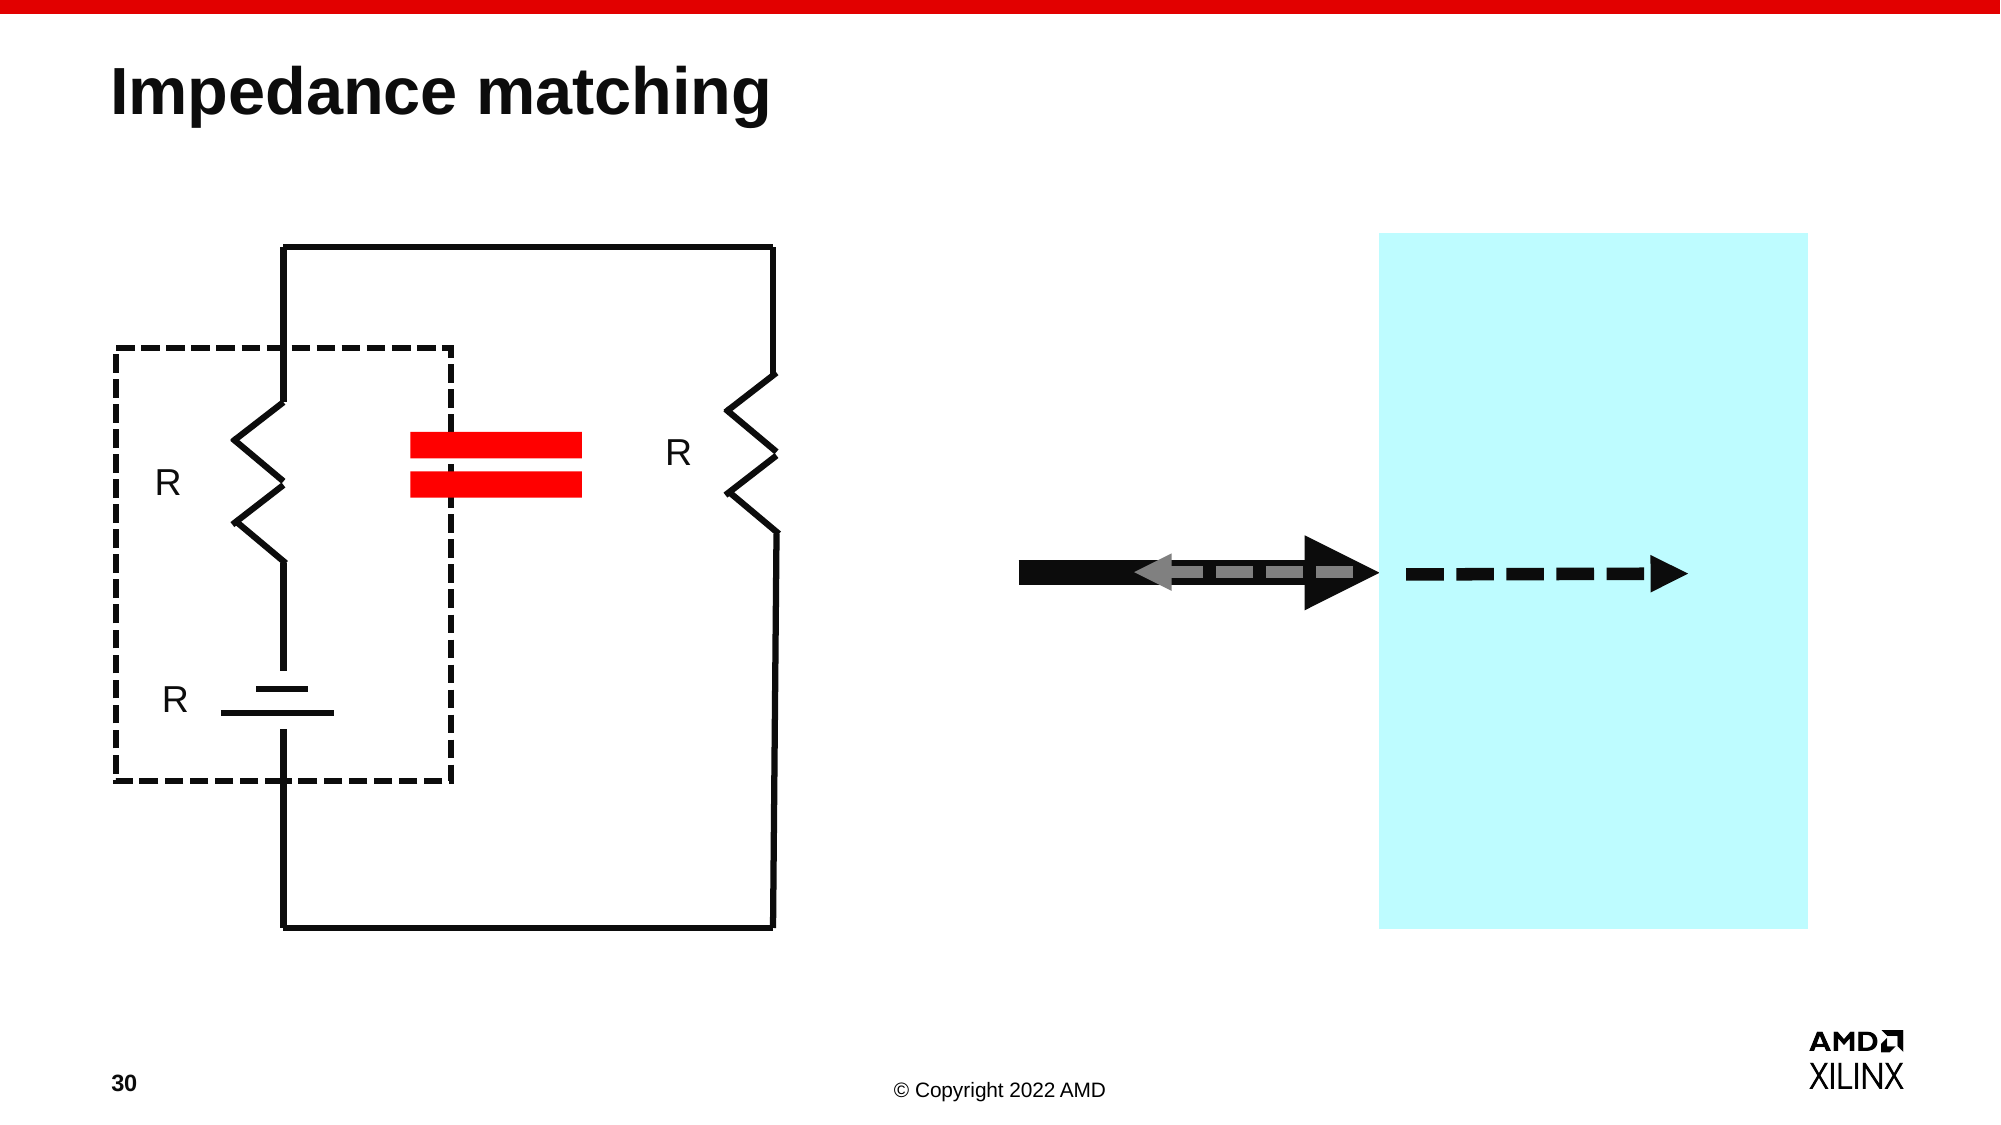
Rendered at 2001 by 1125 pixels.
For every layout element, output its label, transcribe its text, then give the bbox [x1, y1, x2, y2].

text_box R [139, 450, 213, 511]
text_box [1379, 233, 1808, 929]
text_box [725, 372, 777, 408]
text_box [773, 534, 777, 928]
picture [1809, 1030, 1904, 1089]
slide_number 30 [96, 1043, 257, 1104]
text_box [725, 408, 777, 452]
text_box R [147, 667, 220, 728]
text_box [234, 520, 286, 564]
text_box [115, 347, 452, 782]
title Impedance matching [95, 50, 1905, 147]
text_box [232, 484, 284, 525]
text_box [409, 431, 583, 459]
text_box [232, 438, 284, 482]
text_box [232, 402, 284, 438]
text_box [725, 455, 777, 496]
text_box R [650, 420, 728, 481]
text_box [409, 470, 583, 499]
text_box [727, 490, 779, 534]
